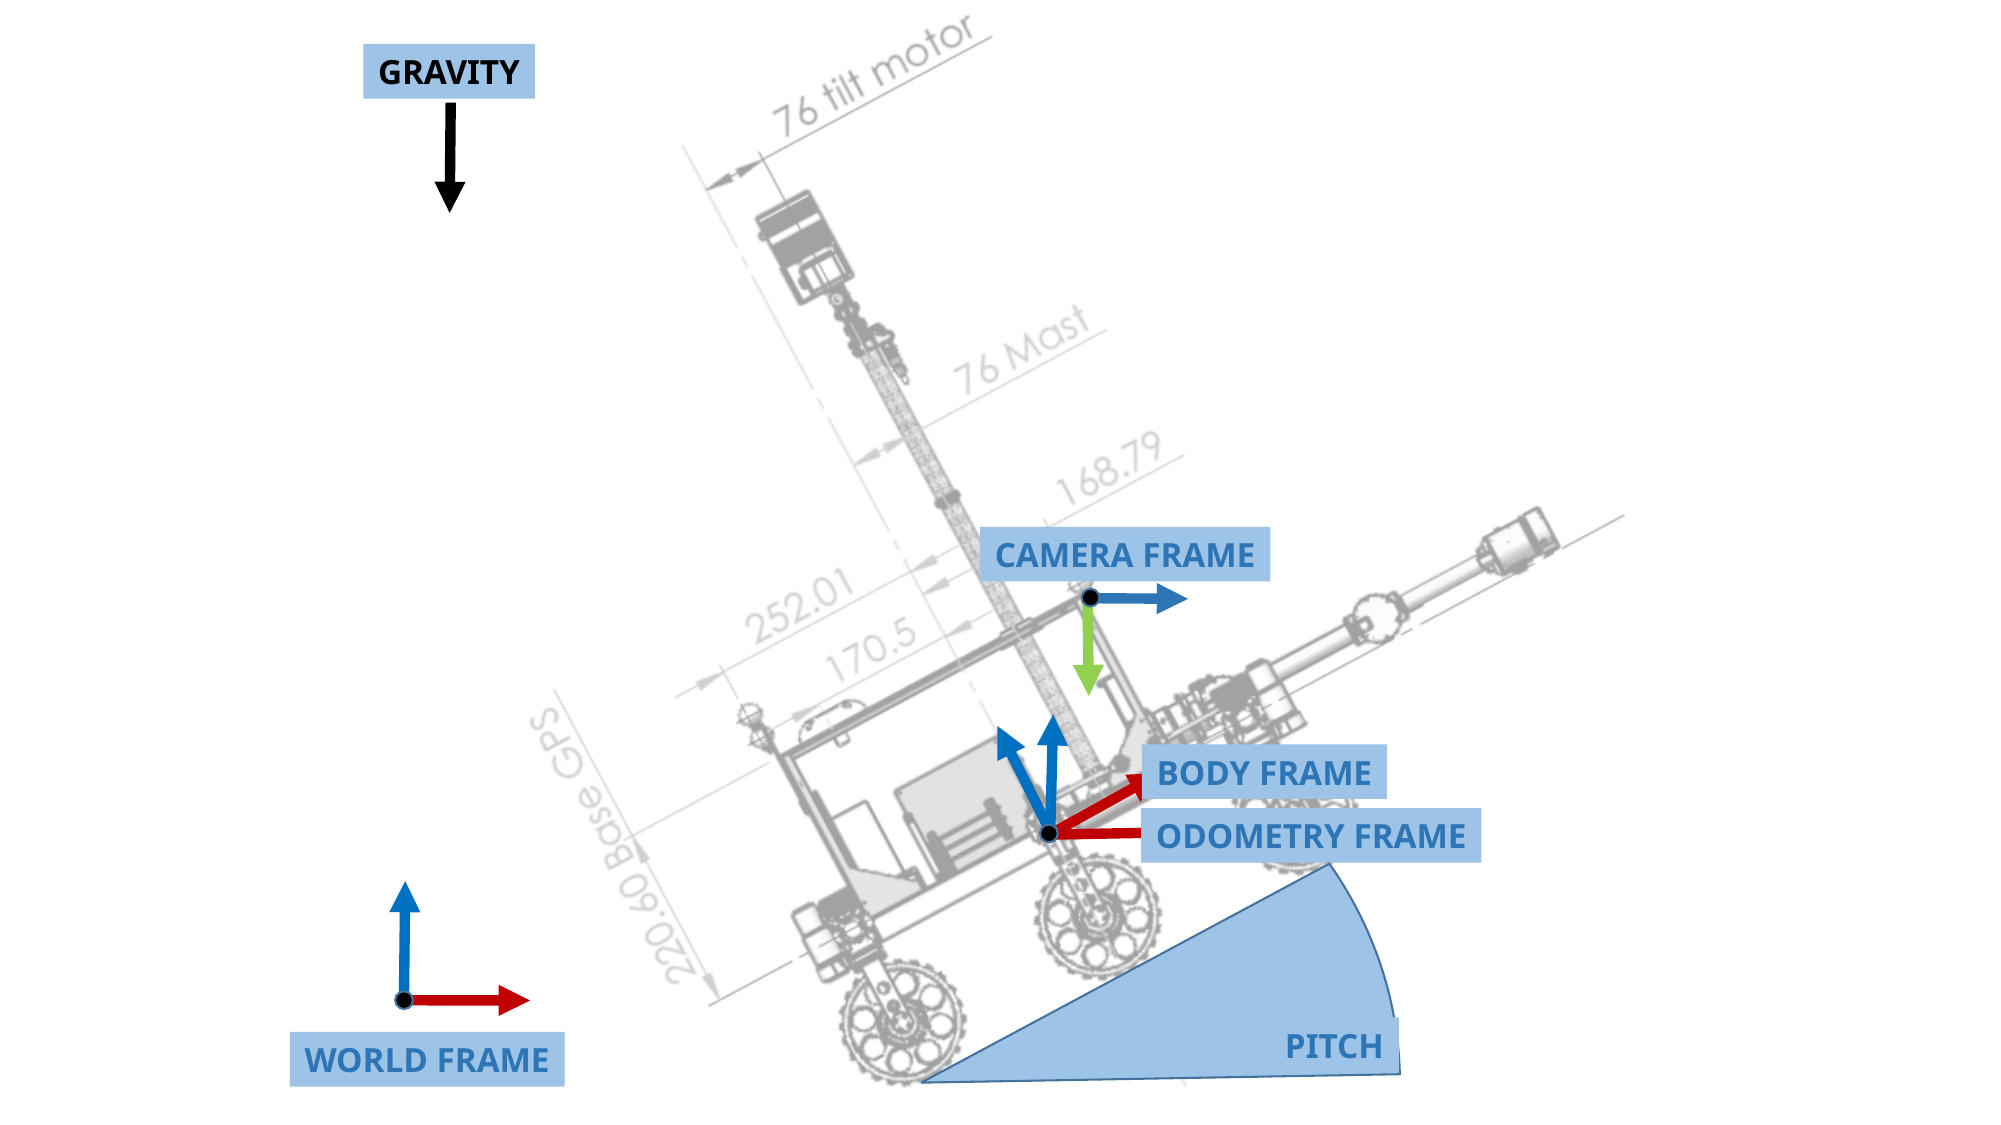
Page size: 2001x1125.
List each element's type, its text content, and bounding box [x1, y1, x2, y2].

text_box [448, 102, 452, 213]
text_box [402, 881, 407, 1000]
text_box [394, 990, 405, 1011]
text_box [405, 1, 1595, 1124]
text_box GRAVITY [363, 43, 405, 99]
text_box WORLD FRAME [289, 1031, 405, 1087]
